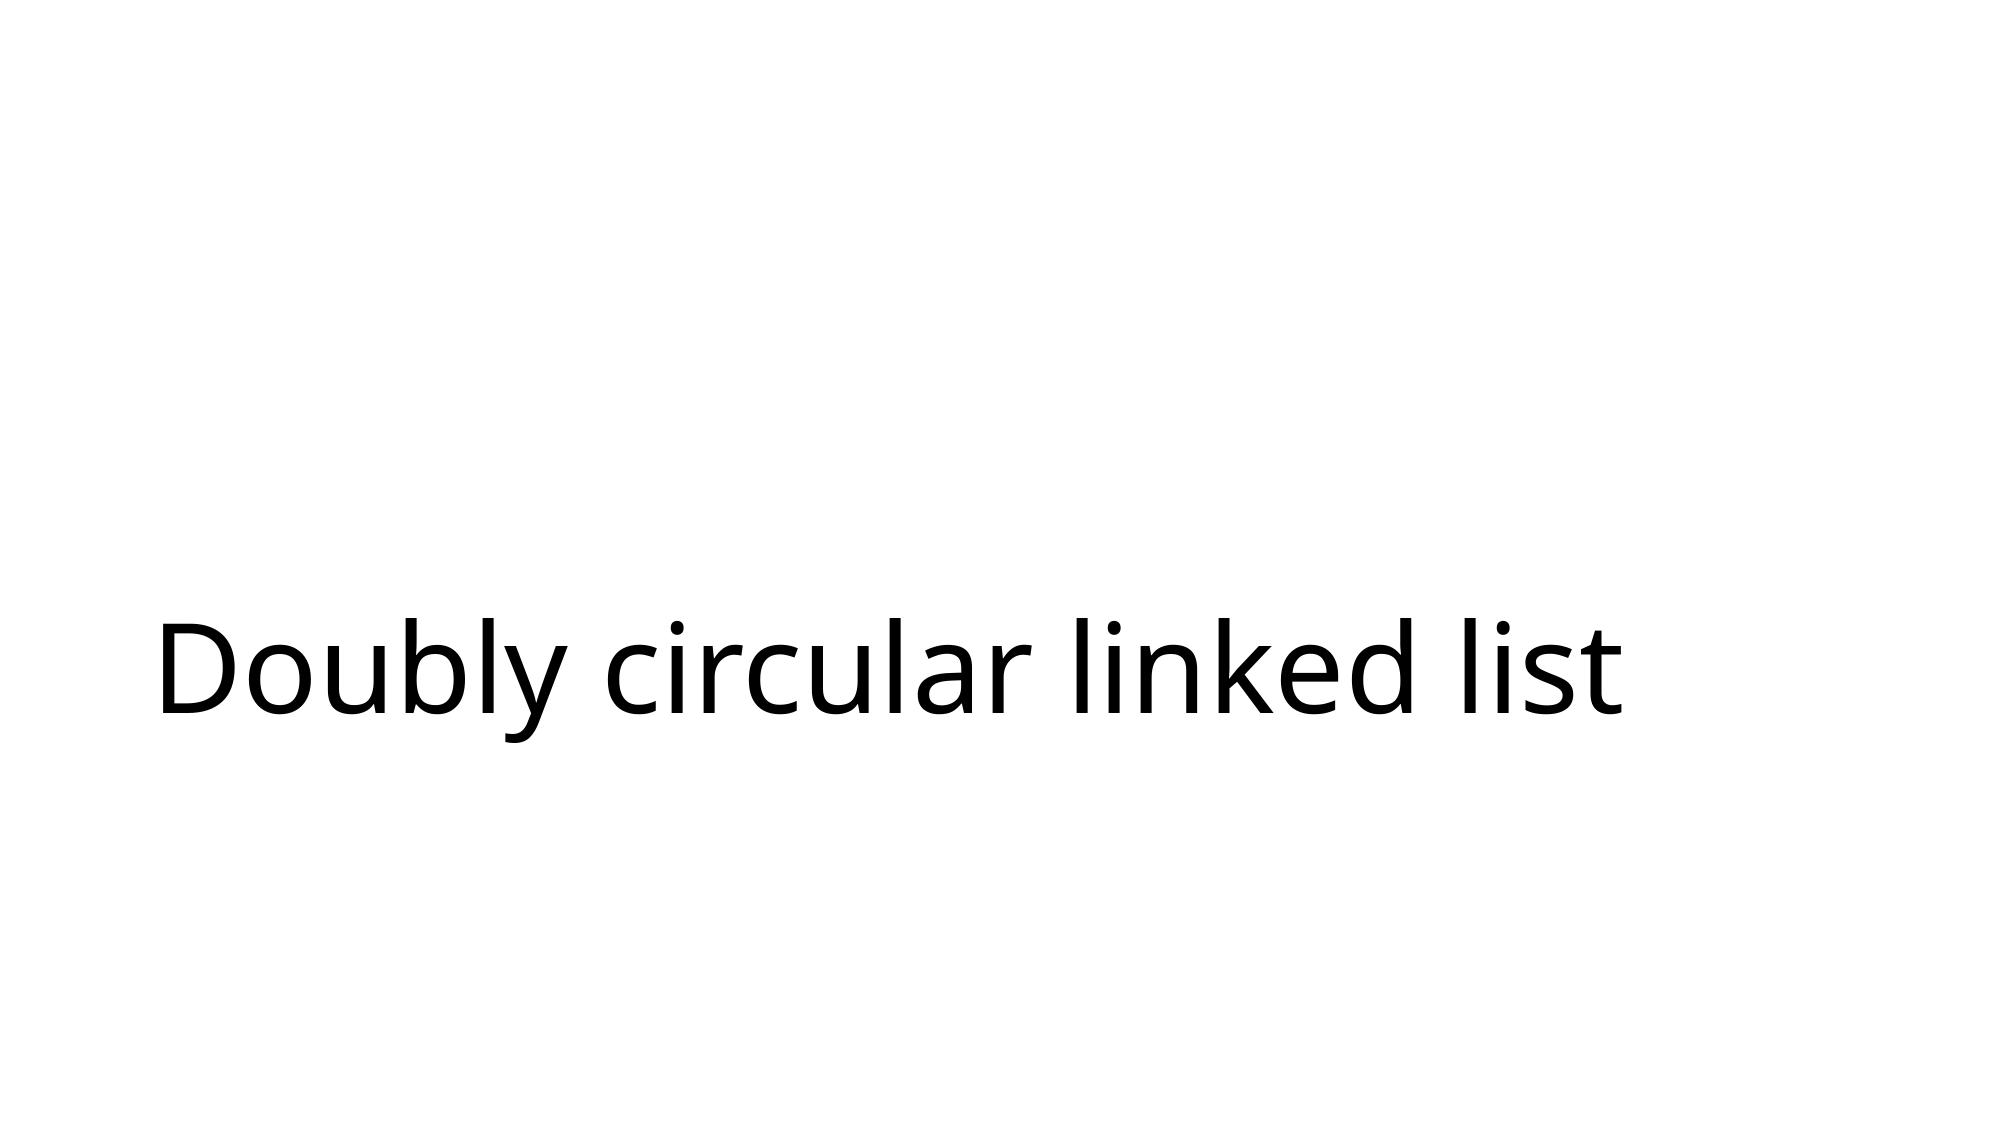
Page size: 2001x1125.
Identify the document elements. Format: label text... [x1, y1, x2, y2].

title Doubly circular linked list [136, 280, 1862, 749]
